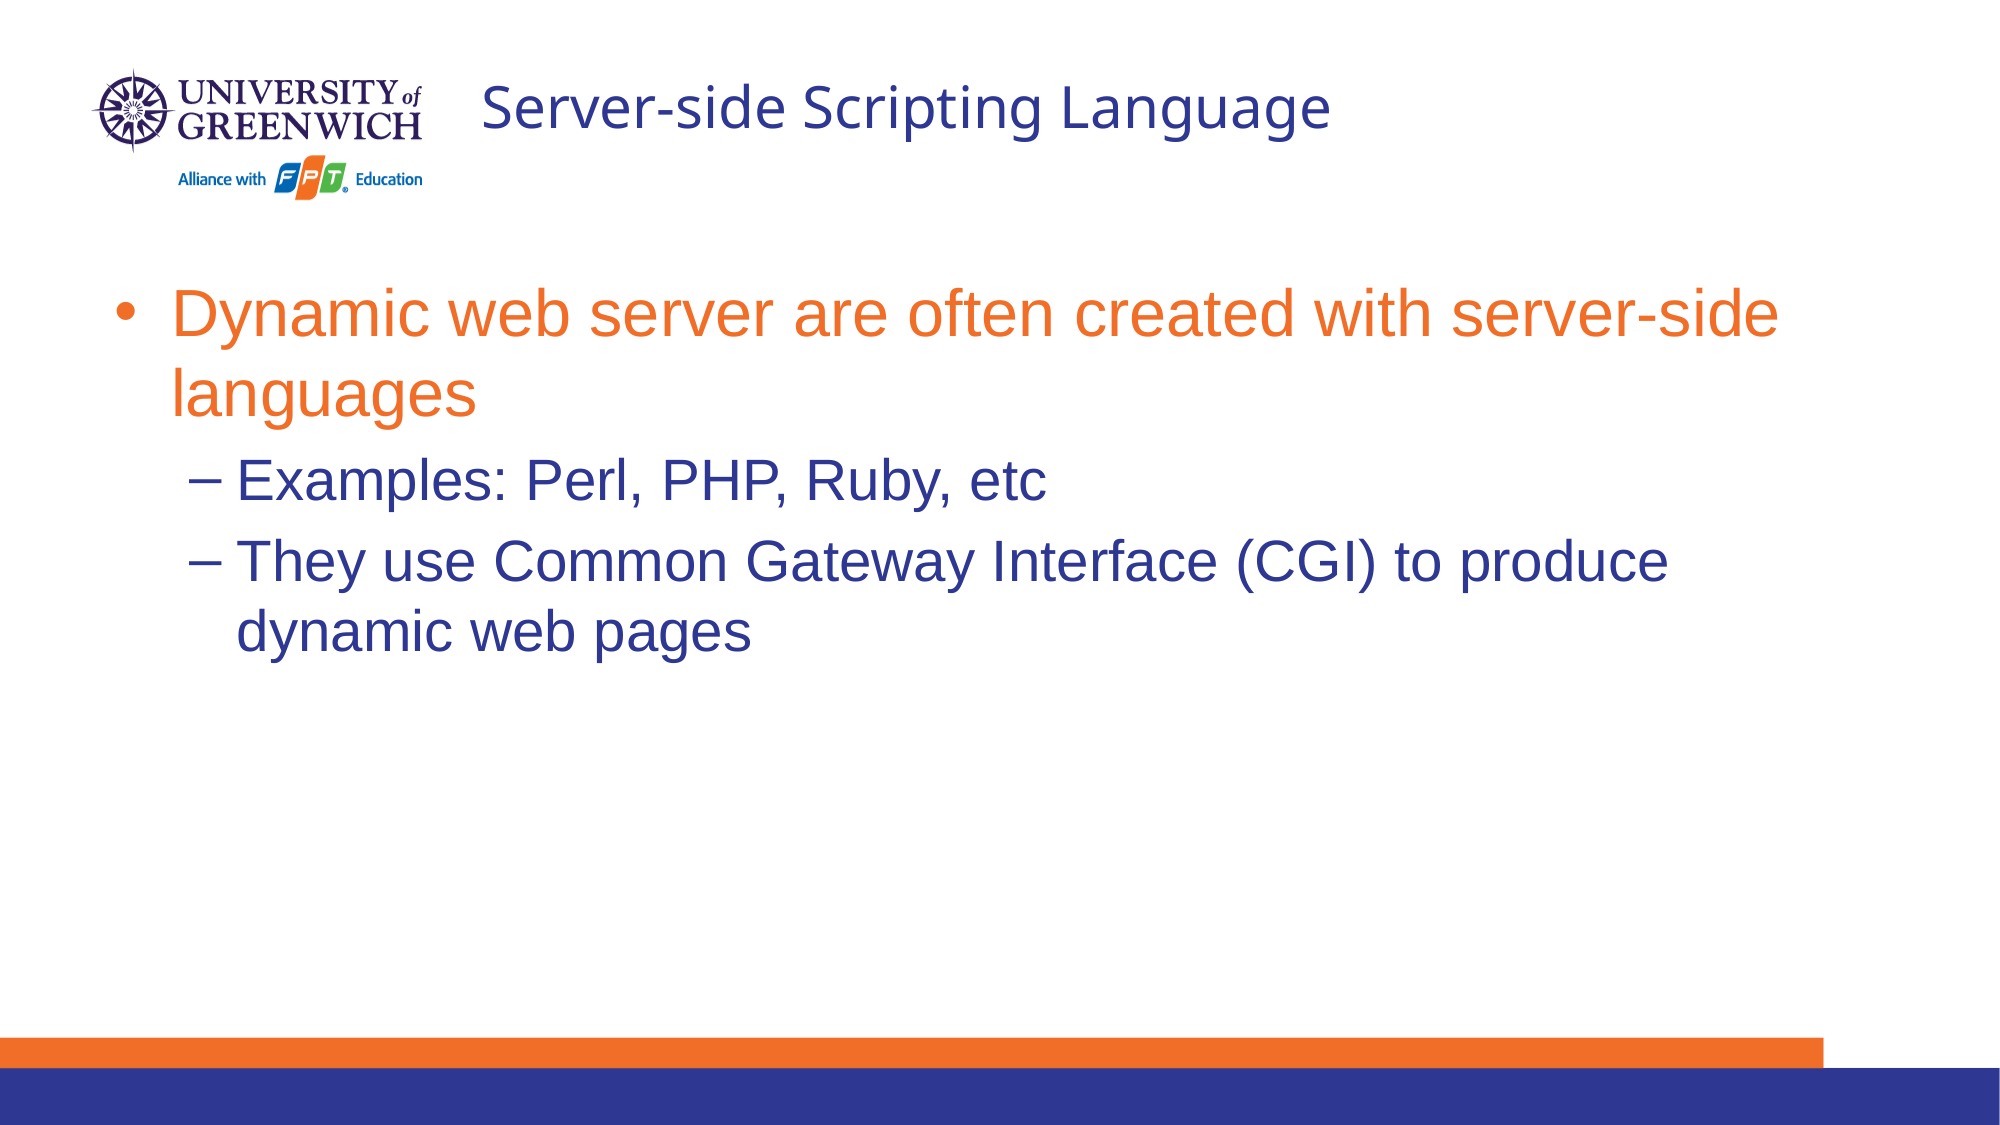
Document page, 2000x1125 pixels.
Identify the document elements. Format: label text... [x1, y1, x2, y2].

title Server-side Scripting Language [464, 22, 1900, 189]
list Dynamic web server are often created with server-side languages Examples: Perl, PHP, Ruby, etc They use Common Gateway Interface (CGI) to produce dynamic web pages [99, 262, 1900, 1005]
picture [0, 0, 2000, 1125]
